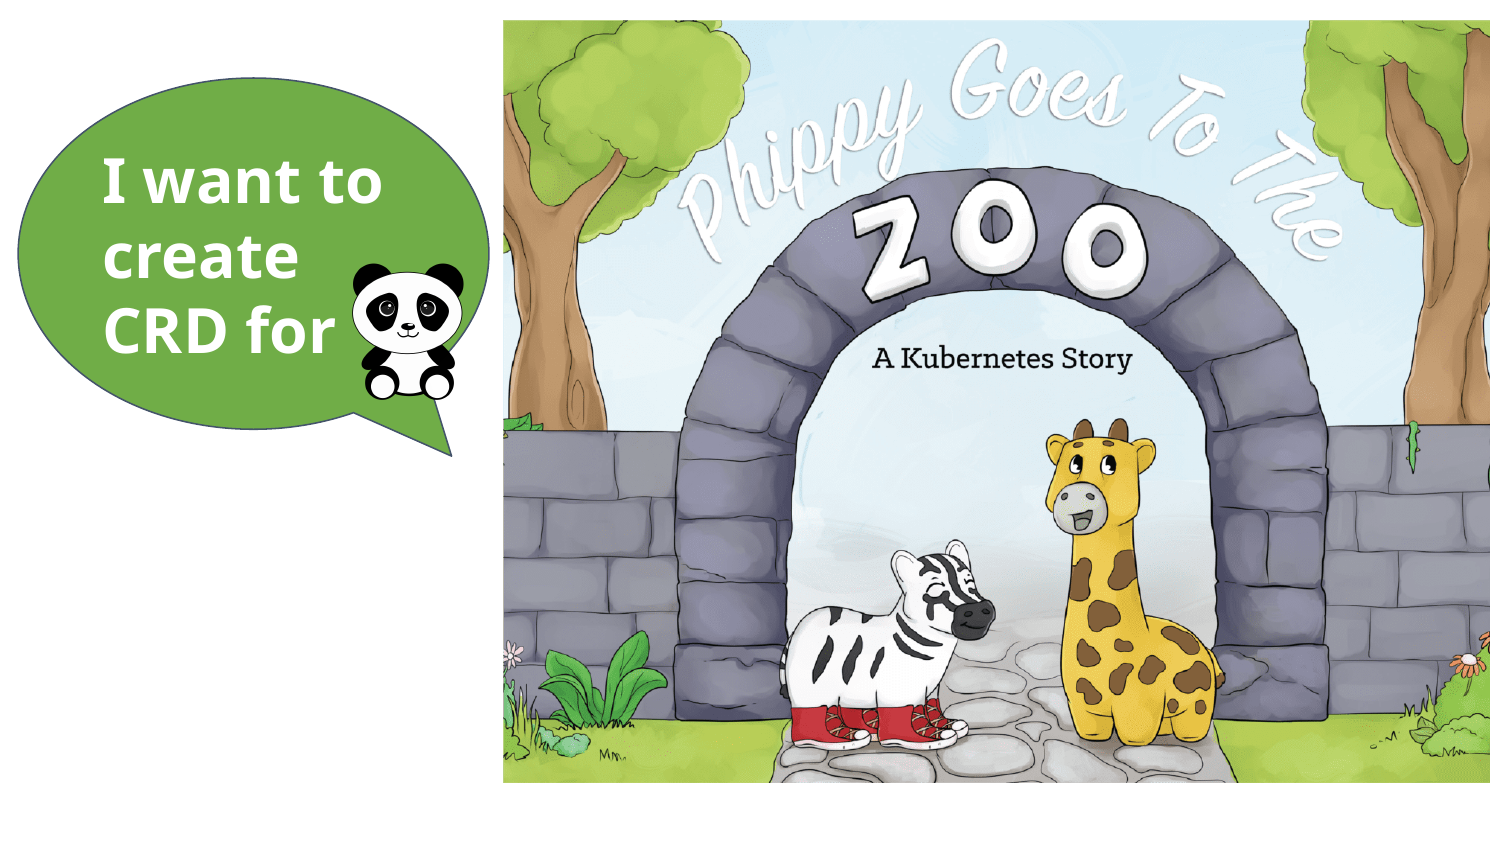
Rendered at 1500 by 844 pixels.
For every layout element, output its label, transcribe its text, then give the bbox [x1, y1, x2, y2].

title CRD: Define as You Like [103, 0, 1397, 158]
picture [503, 20, 1490, 783]
picture [338, 261, 478, 402]
text_box I want to create CRD for [18, 78, 489, 457]
